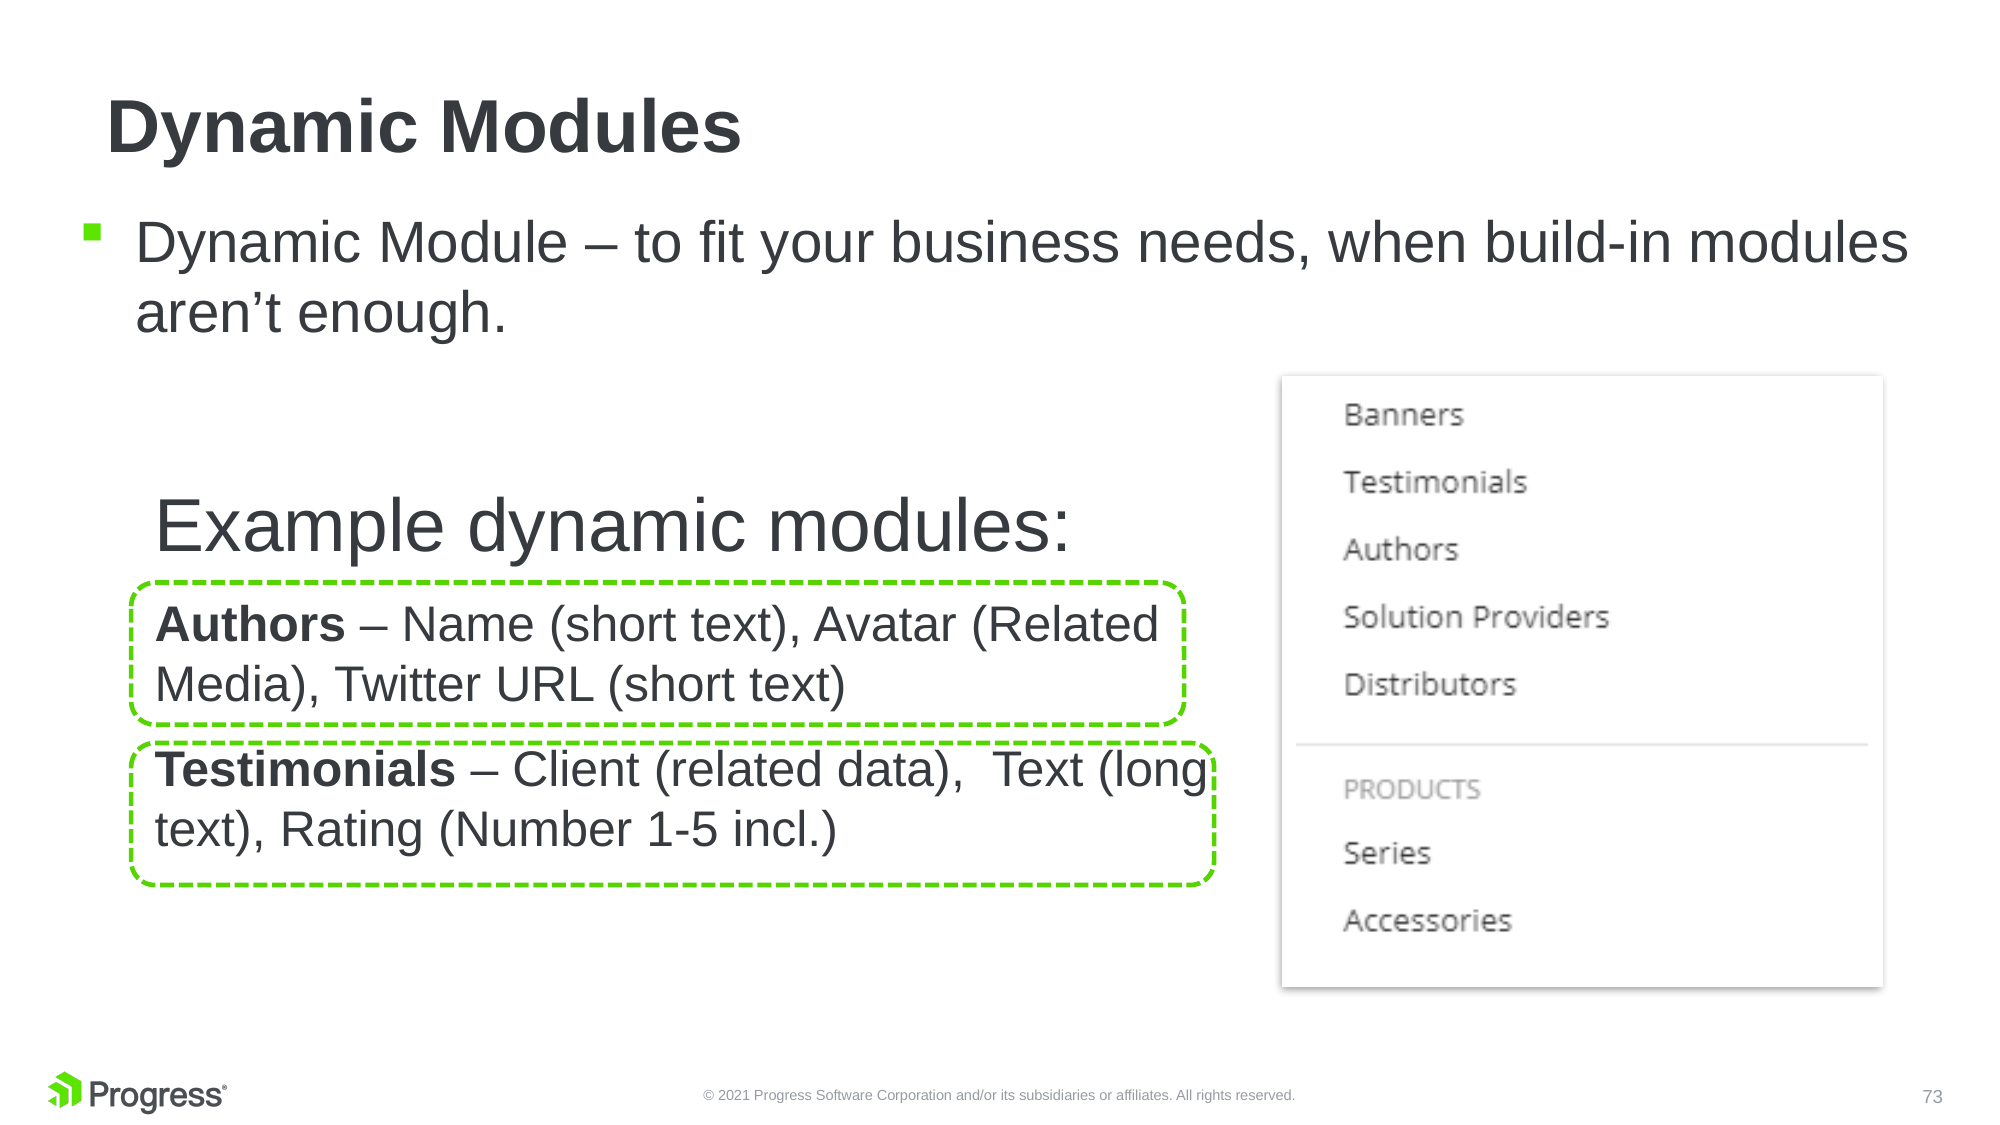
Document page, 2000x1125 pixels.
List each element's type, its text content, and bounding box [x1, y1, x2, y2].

picture [1295, 390, 1869, 973]
title Dynamic Modules [91, 80, 1888, 177]
text_box [131, 582, 1185, 725]
text_box [131, 742, 1215, 886]
list Dynamic Module – to fit your business needs, when build-in modules aren’t enough. [63, 196, 1964, 414]
text_box Example dynamic modules: Authors – Name (short text), Avatar (Related Media), Twitter URL (short text) Testimonials – Client (related data), Text (long text), Rating (Number 1-5 incl.) [139, 468, 1324, 1017]
